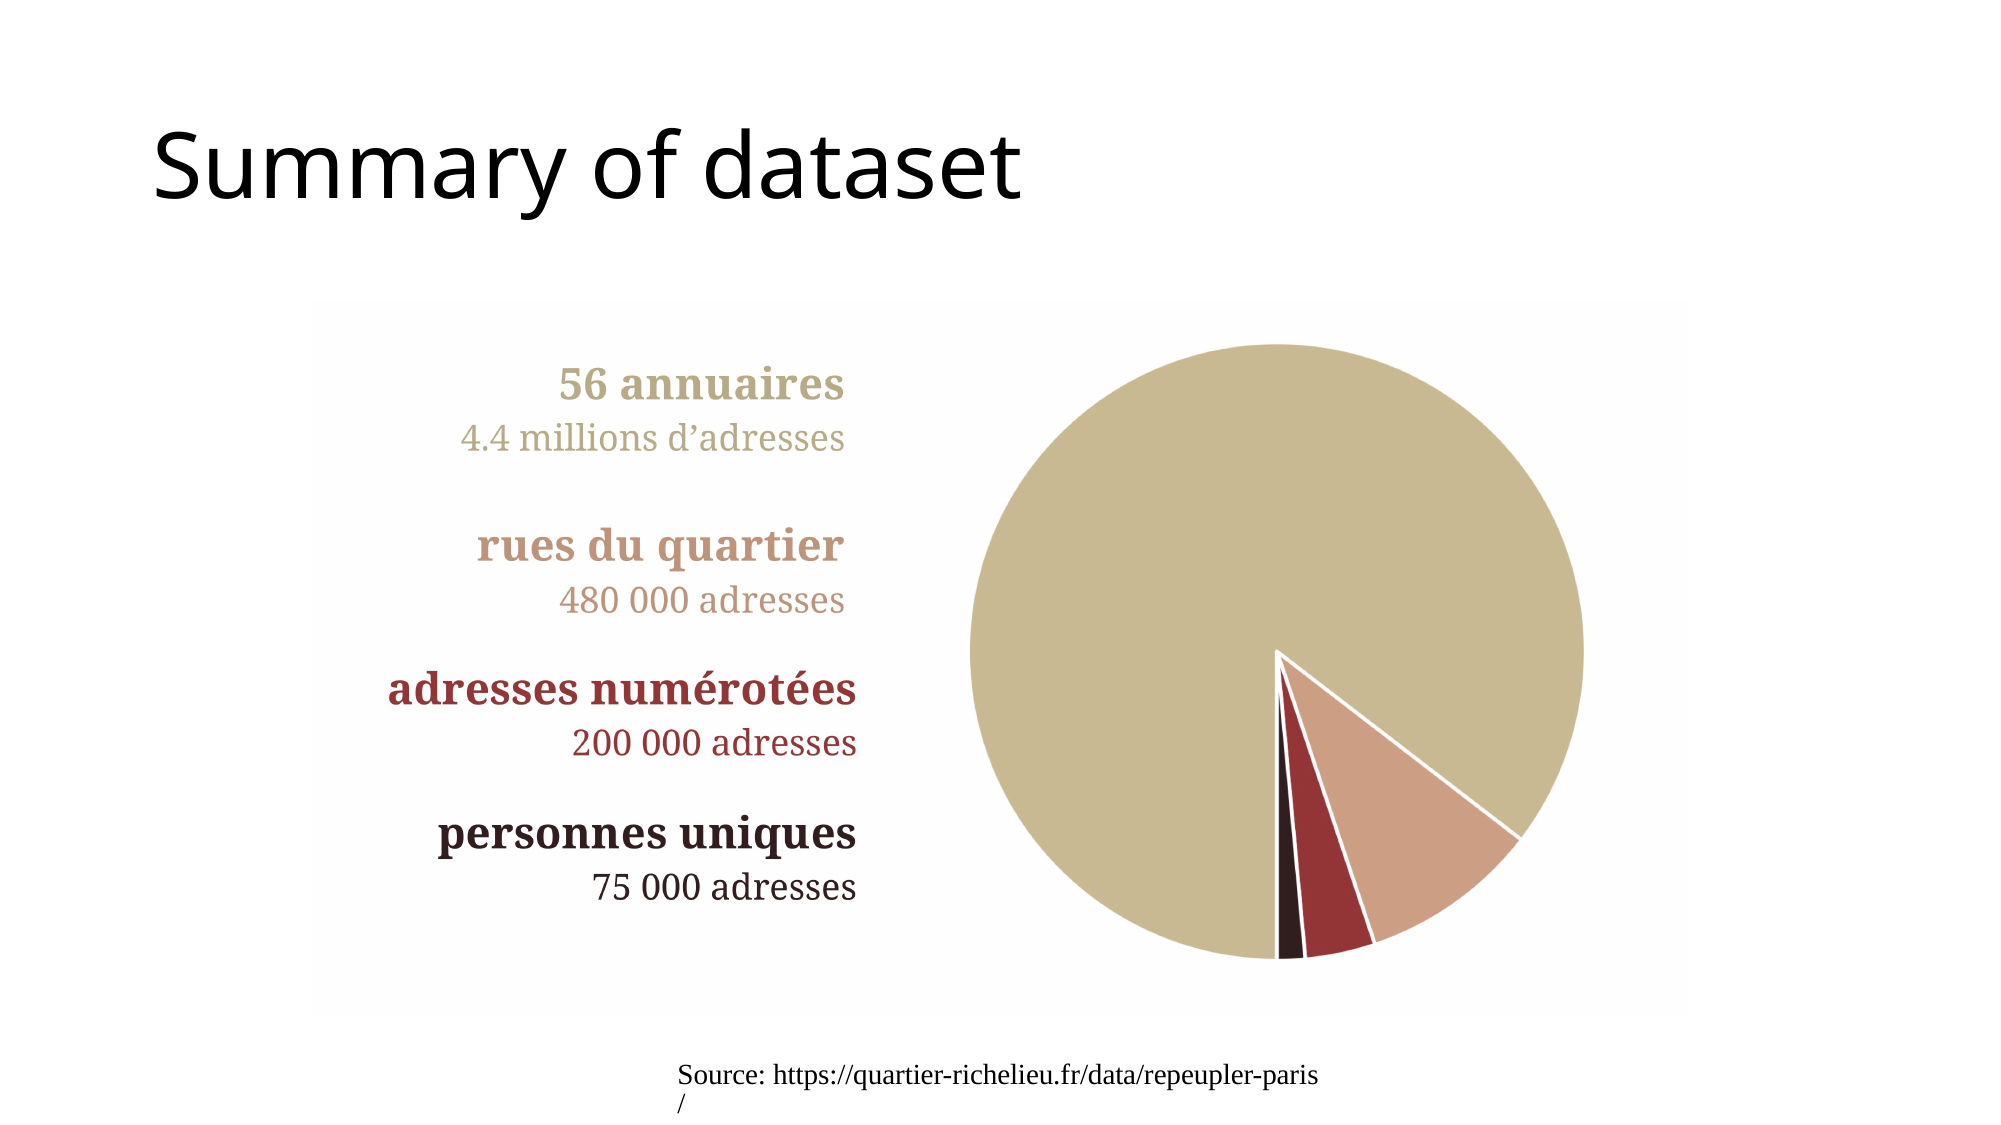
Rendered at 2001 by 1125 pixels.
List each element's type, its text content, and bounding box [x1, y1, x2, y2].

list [311, 299, 1689, 1014]
footer Source: https://quartier-richelieu.fr/data/repeupler-paris/ [662, 1042, 1338, 1103]
title Summary of dataset [137, 59, 1863, 278]
